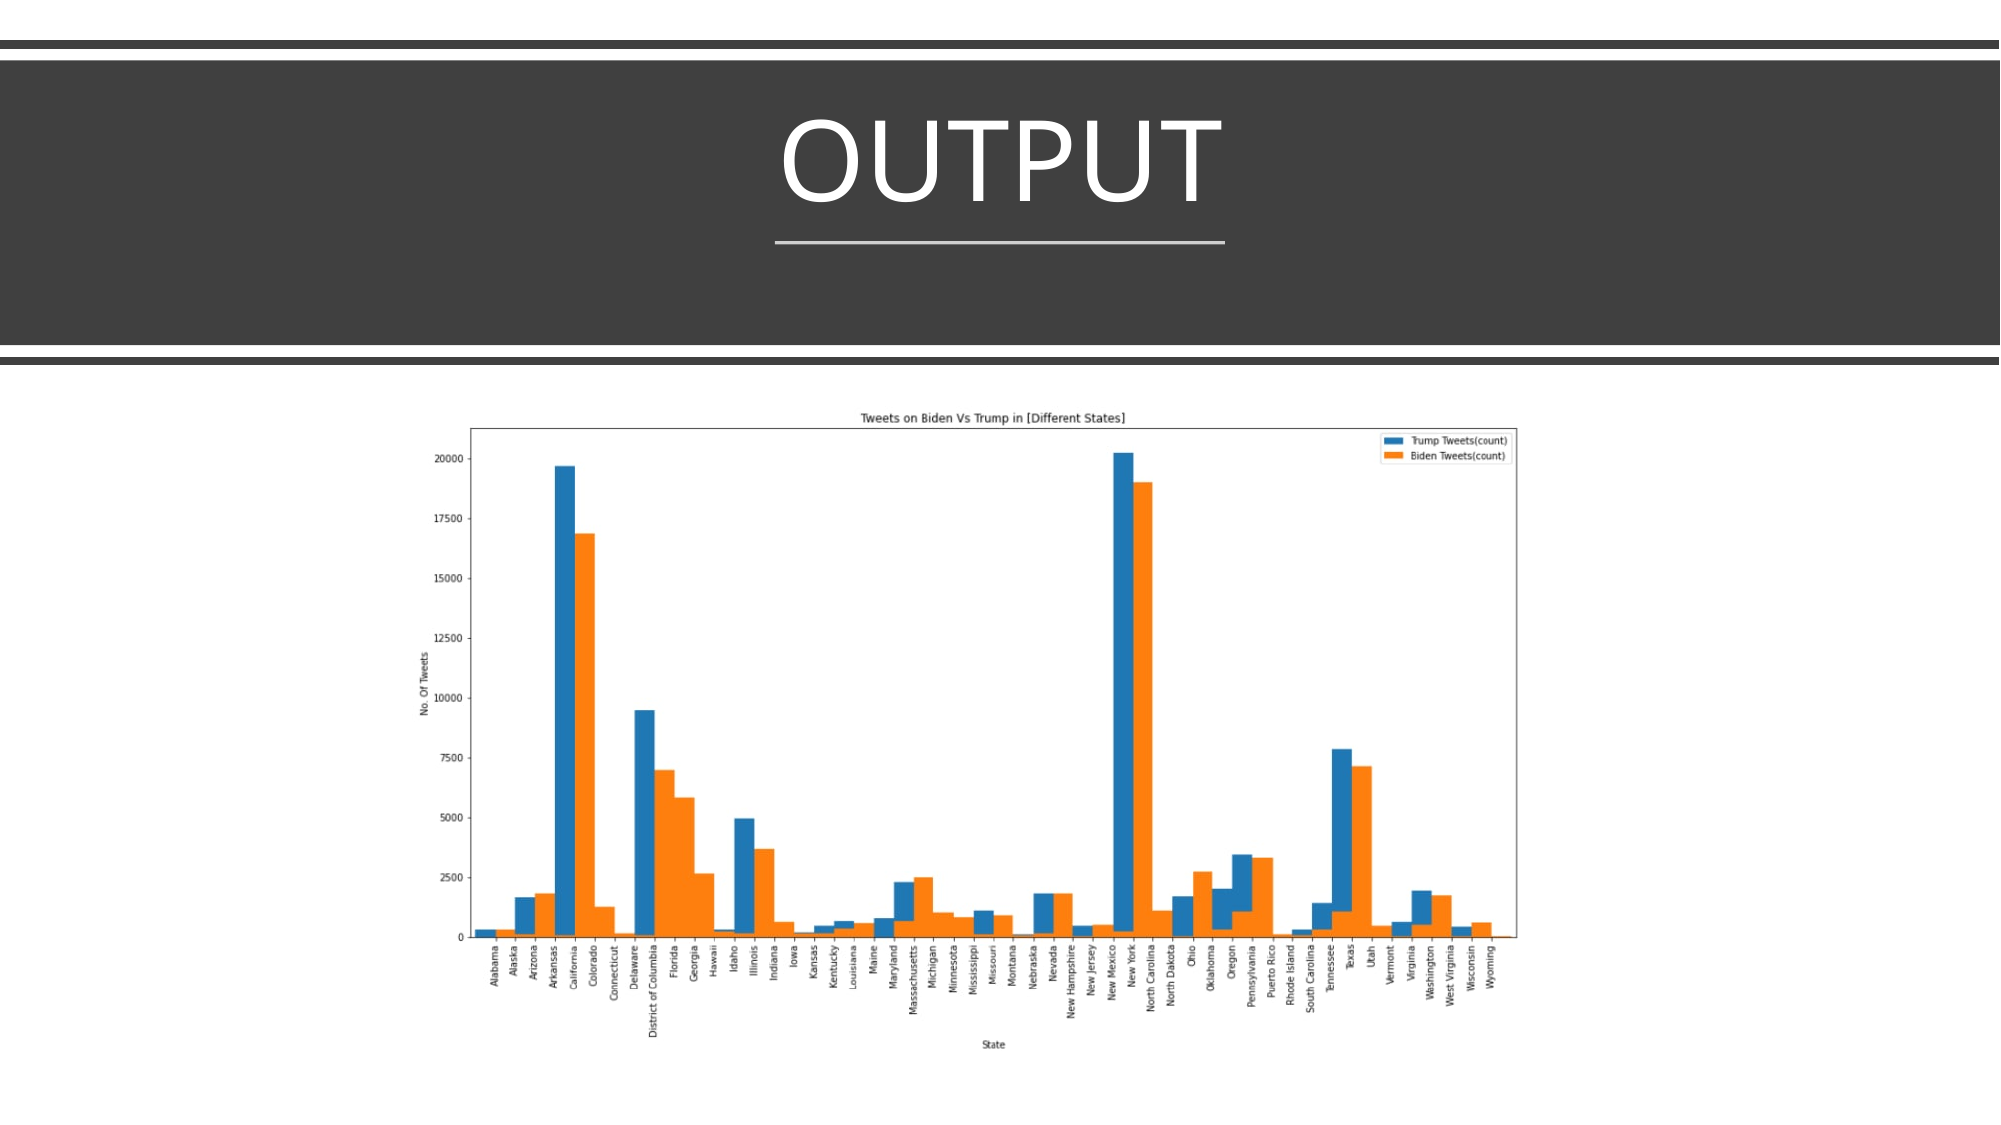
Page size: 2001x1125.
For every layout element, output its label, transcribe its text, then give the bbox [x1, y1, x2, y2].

text_box [0, 59, 2000, 346]
title OUTPUT [86, 80, 1914, 233]
picture [364, 398, 1542, 1054]
